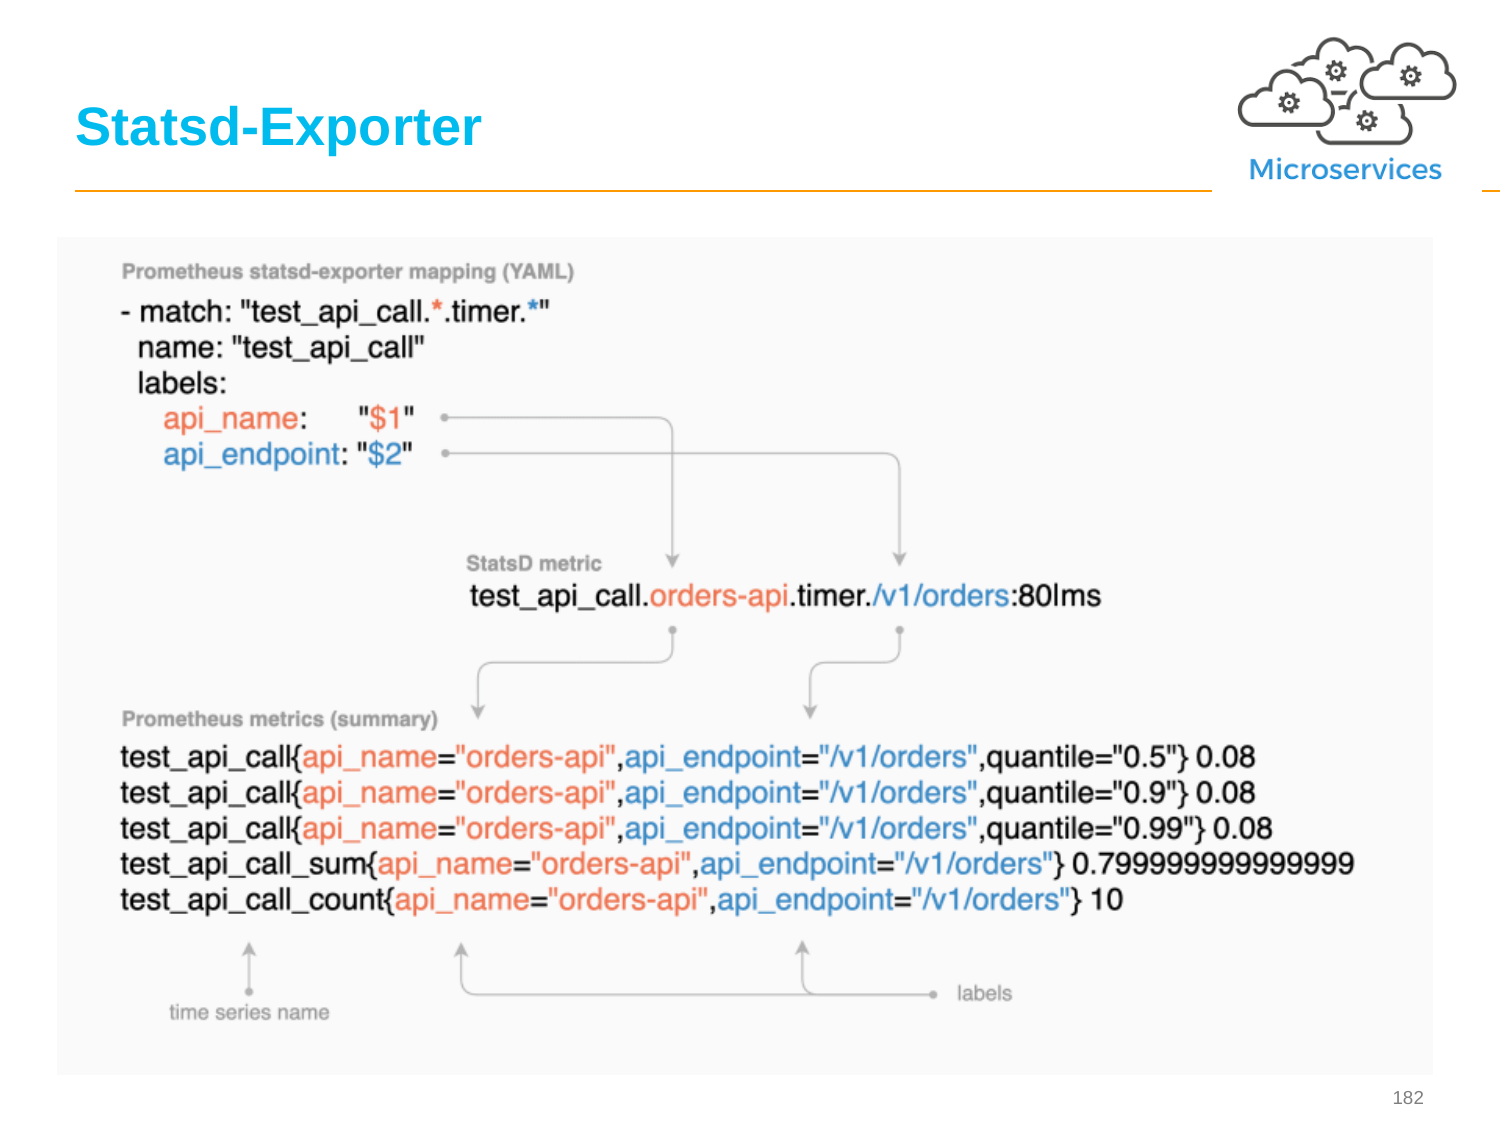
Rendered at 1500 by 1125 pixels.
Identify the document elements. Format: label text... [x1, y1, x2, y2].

picture [57, 237, 1434, 1076]
title Statsd-Exporter [75, 27, 1422, 157]
picture [1212, 1, 1482, 203]
